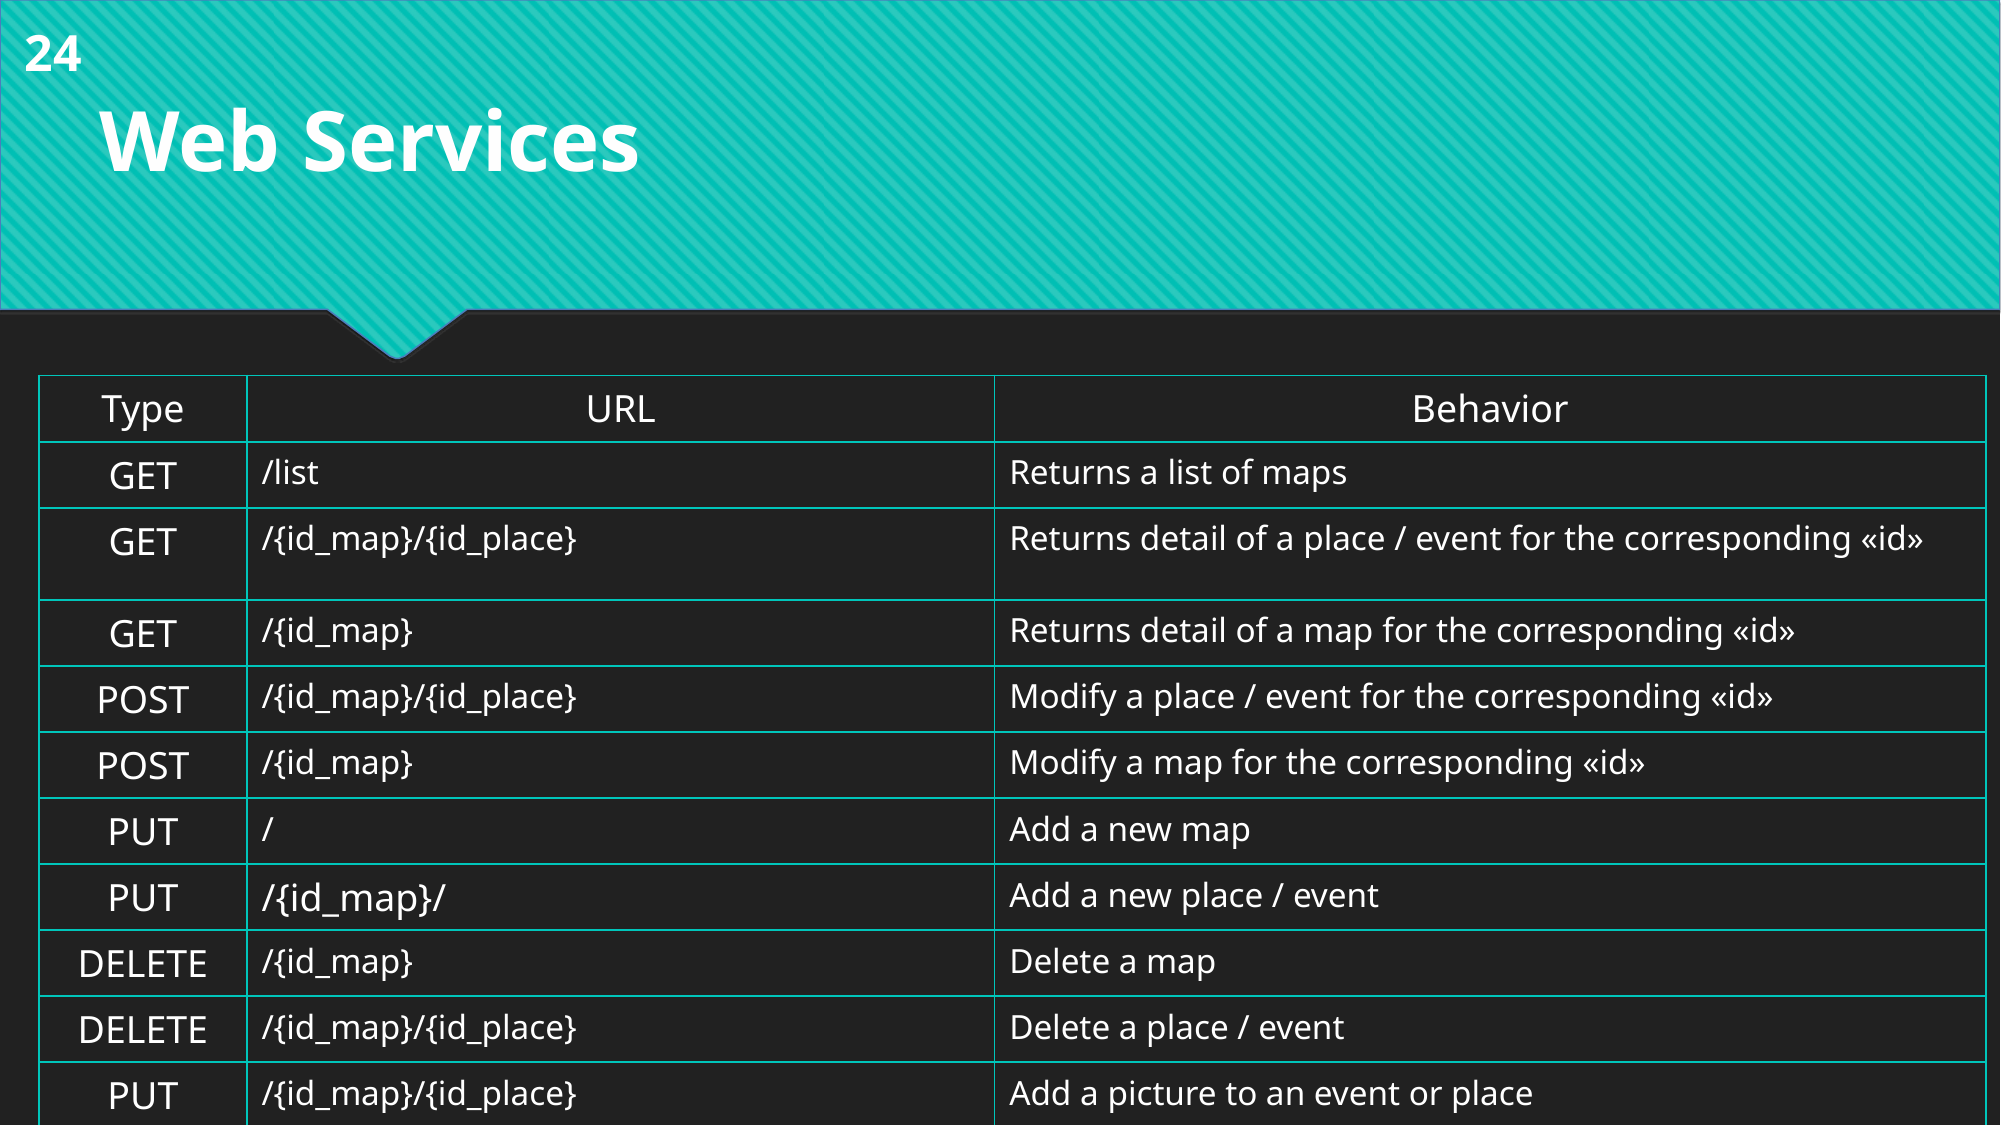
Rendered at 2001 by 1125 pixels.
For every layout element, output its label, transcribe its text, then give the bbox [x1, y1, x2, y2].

table_cell POST [40, 733, 246, 797]
table_cell Add a new map [995, 799, 1985, 863]
table_cell /{id_map} [248, 601, 994, 665]
table_cell Delete a map [995, 931, 1985, 995]
table_cell /{id_map} [248, 931, 994, 995]
table_cell DELETE [40, 997, 246, 1061]
table_cell POST [40, 667, 246, 731]
table_header Type [40, 376, 246, 441]
table_header Behavior [995, 376, 1985, 441]
table_header URL [248, 376, 994, 441]
table_cell Returns a list of maps [995, 443, 1985, 507]
table_cell PUT [40, 799, 246, 863]
table_cell /{id_map}/{id_place} [248, 1063, 994, 1125]
table_cell PUT [40, 1063, 246, 1125]
table_cell / [248, 799, 994, 863]
table_cell Modify a place / event for the corresponding «id» [995, 667, 1985, 731]
table_cell PUT [40, 865, 246, 929]
table_cell /{id_map}/{id_place} [248, 667, 994, 731]
picture [1, 1, 1999, 357]
table_cell GET [40, 443, 246, 507]
table_cell /{id_map}/{id_place} [248, 997, 994, 1061]
text_box Web Services [99, 44, 1900, 233]
table_cell Add a new place / event [995, 865, 1985, 929]
table_cell Delete a place / event [995, 997, 1985, 1061]
table_cell Add a picture to an event or place [995, 1063, 1985, 1125]
table_cell DELETE [40, 931, 246, 995]
table_cell GET [40, 601, 246, 665]
table_cell Returns detail of a place / event for the corresponding «id» [995, 509, 1985, 599]
table_cell /{id_map}/ [248, 865, 994, 929]
text_box 24 [9, 13, 115, 89]
table_cell /{id_map} [248, 733, 994, 797]
table_cell GET [40, 509, 246, 599]
table_cell Modify a map for the corresponding «id» [995, 733, 1985, 797]
table_cell Returns detail of a map for the corresponding «id» [995, 601, 1985, 665]
table_cell /list [248, 443, 994, 507]
table_cell /{id_map}/{id_place} [248, 509, 994, 599]
